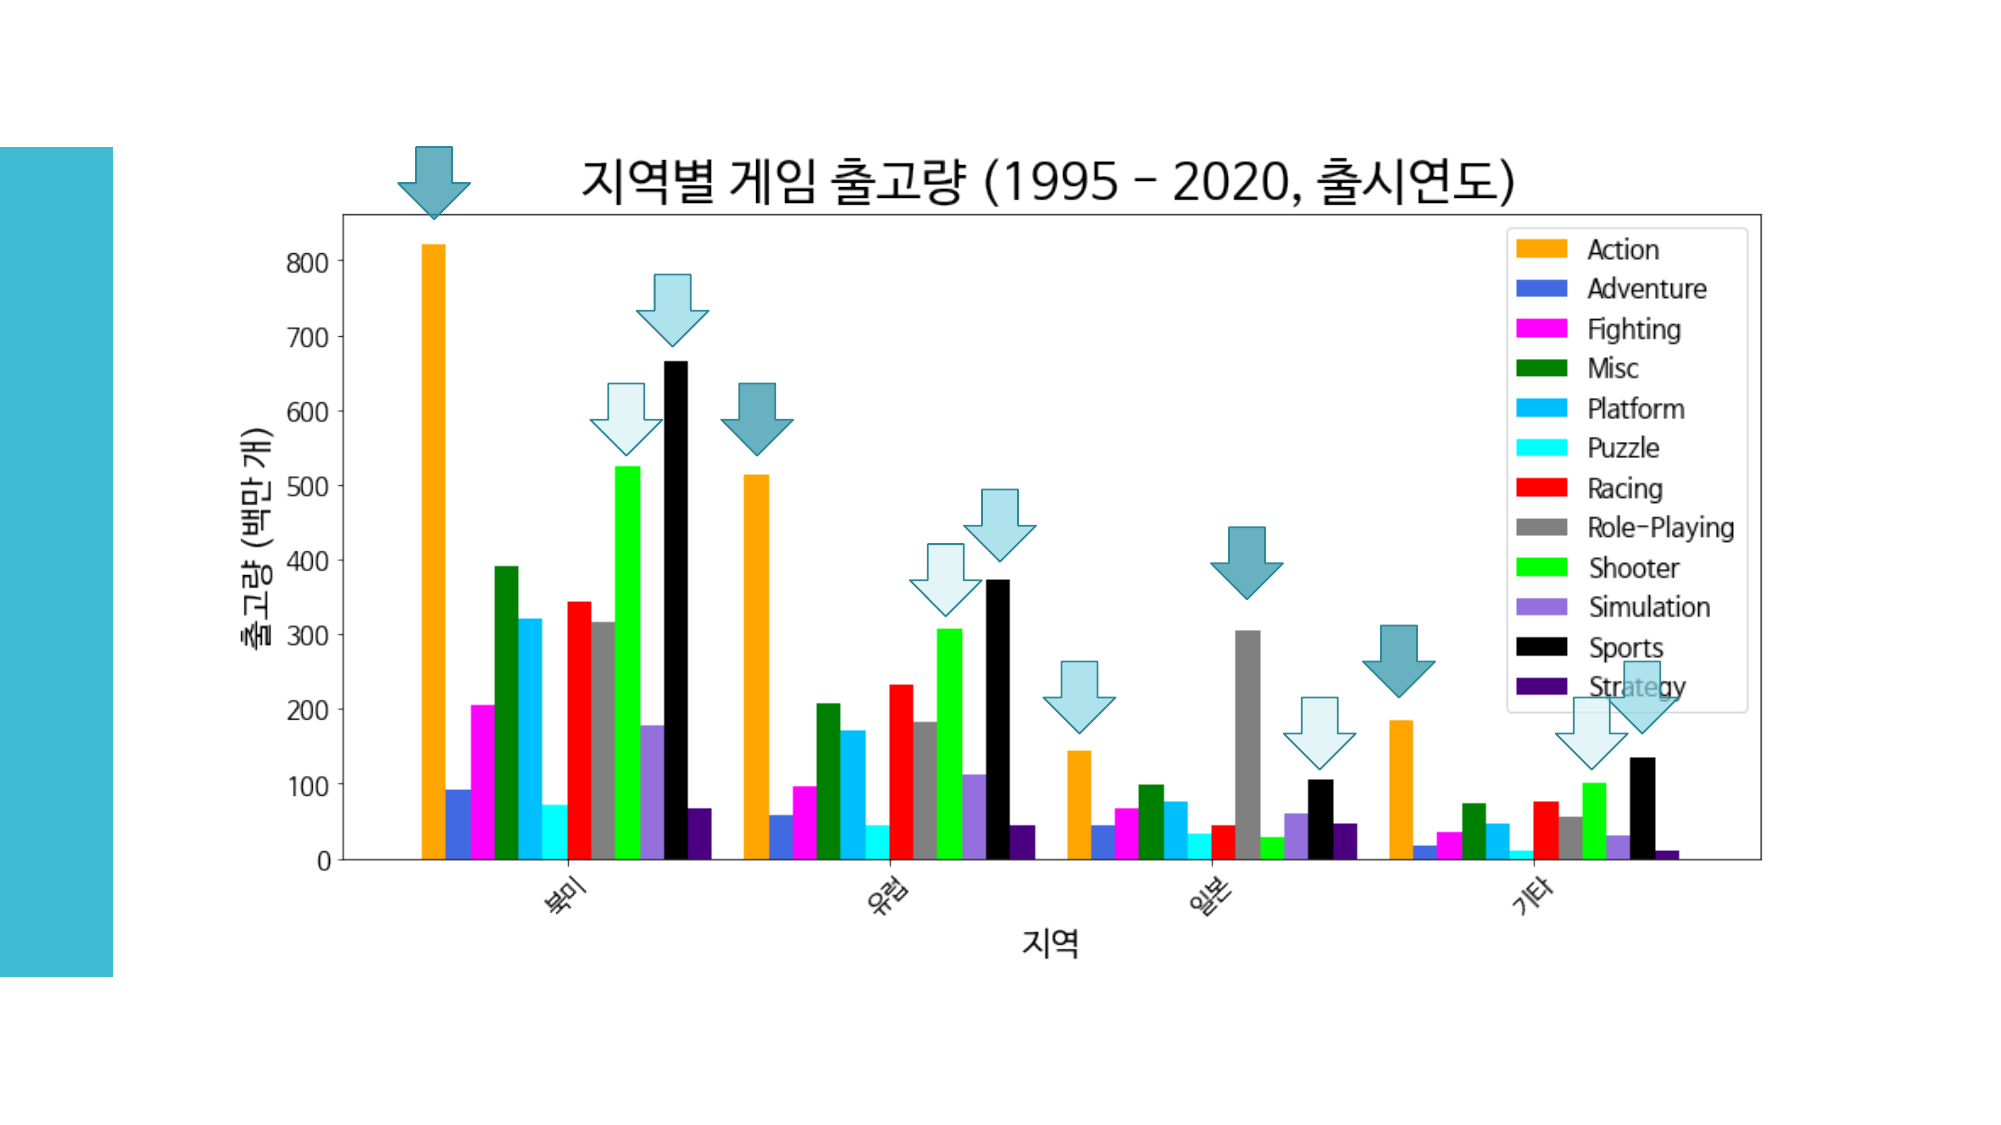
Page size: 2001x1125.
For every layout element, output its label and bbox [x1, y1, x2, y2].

text_box [397, 146, 1679, 770]
text_box [0, 146, 1771, 979]
